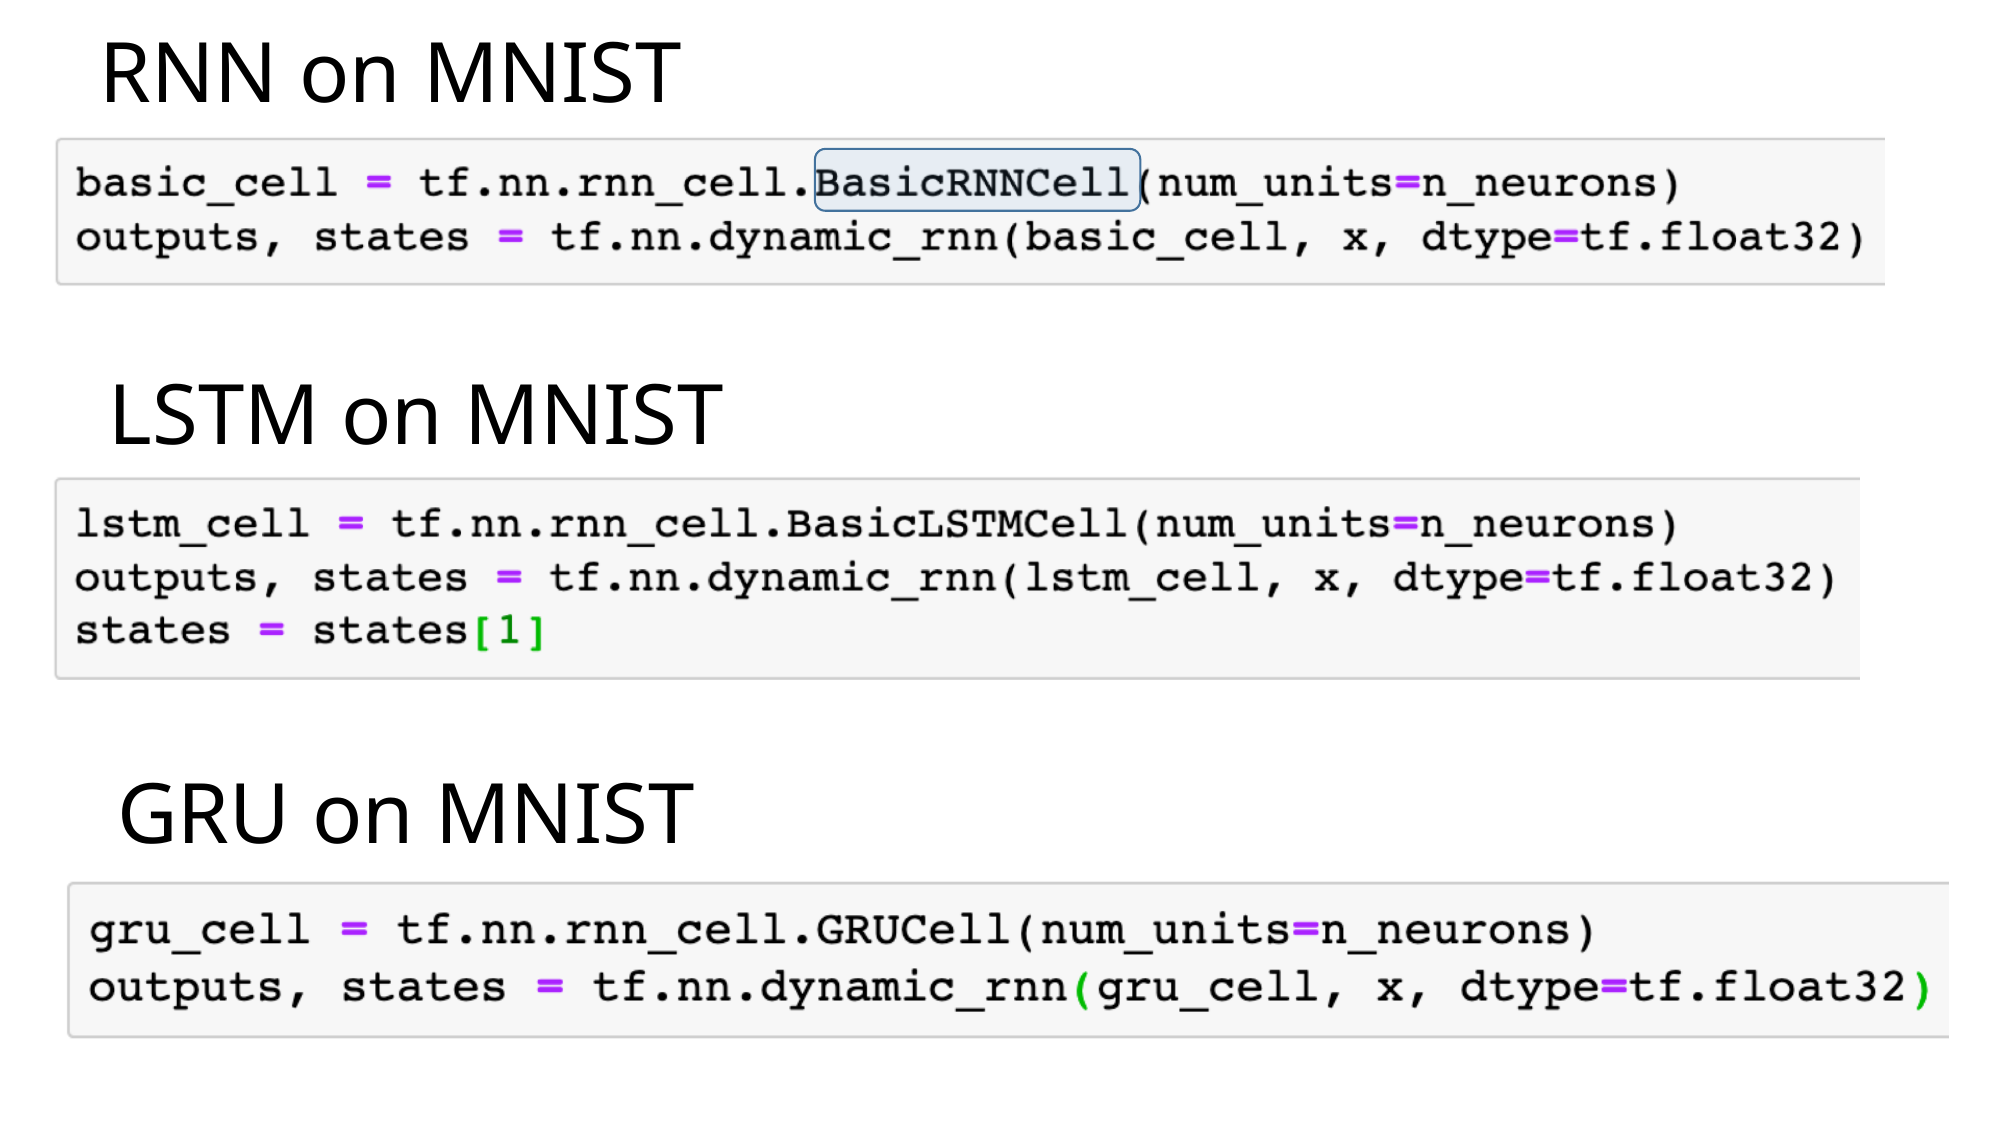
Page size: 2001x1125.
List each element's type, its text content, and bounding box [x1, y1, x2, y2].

picture [52, 868, 1949, 1058]
picture [36, 456, 1860, 703]
text_box RNN on MNIST [85, 11, 698, 117]
text_box GRU on MNIST [102, 752, 710, 868]
picture [36, 117, 1885, 306]
text_box LSTM on MNIST [94, 353, 740, 456]
